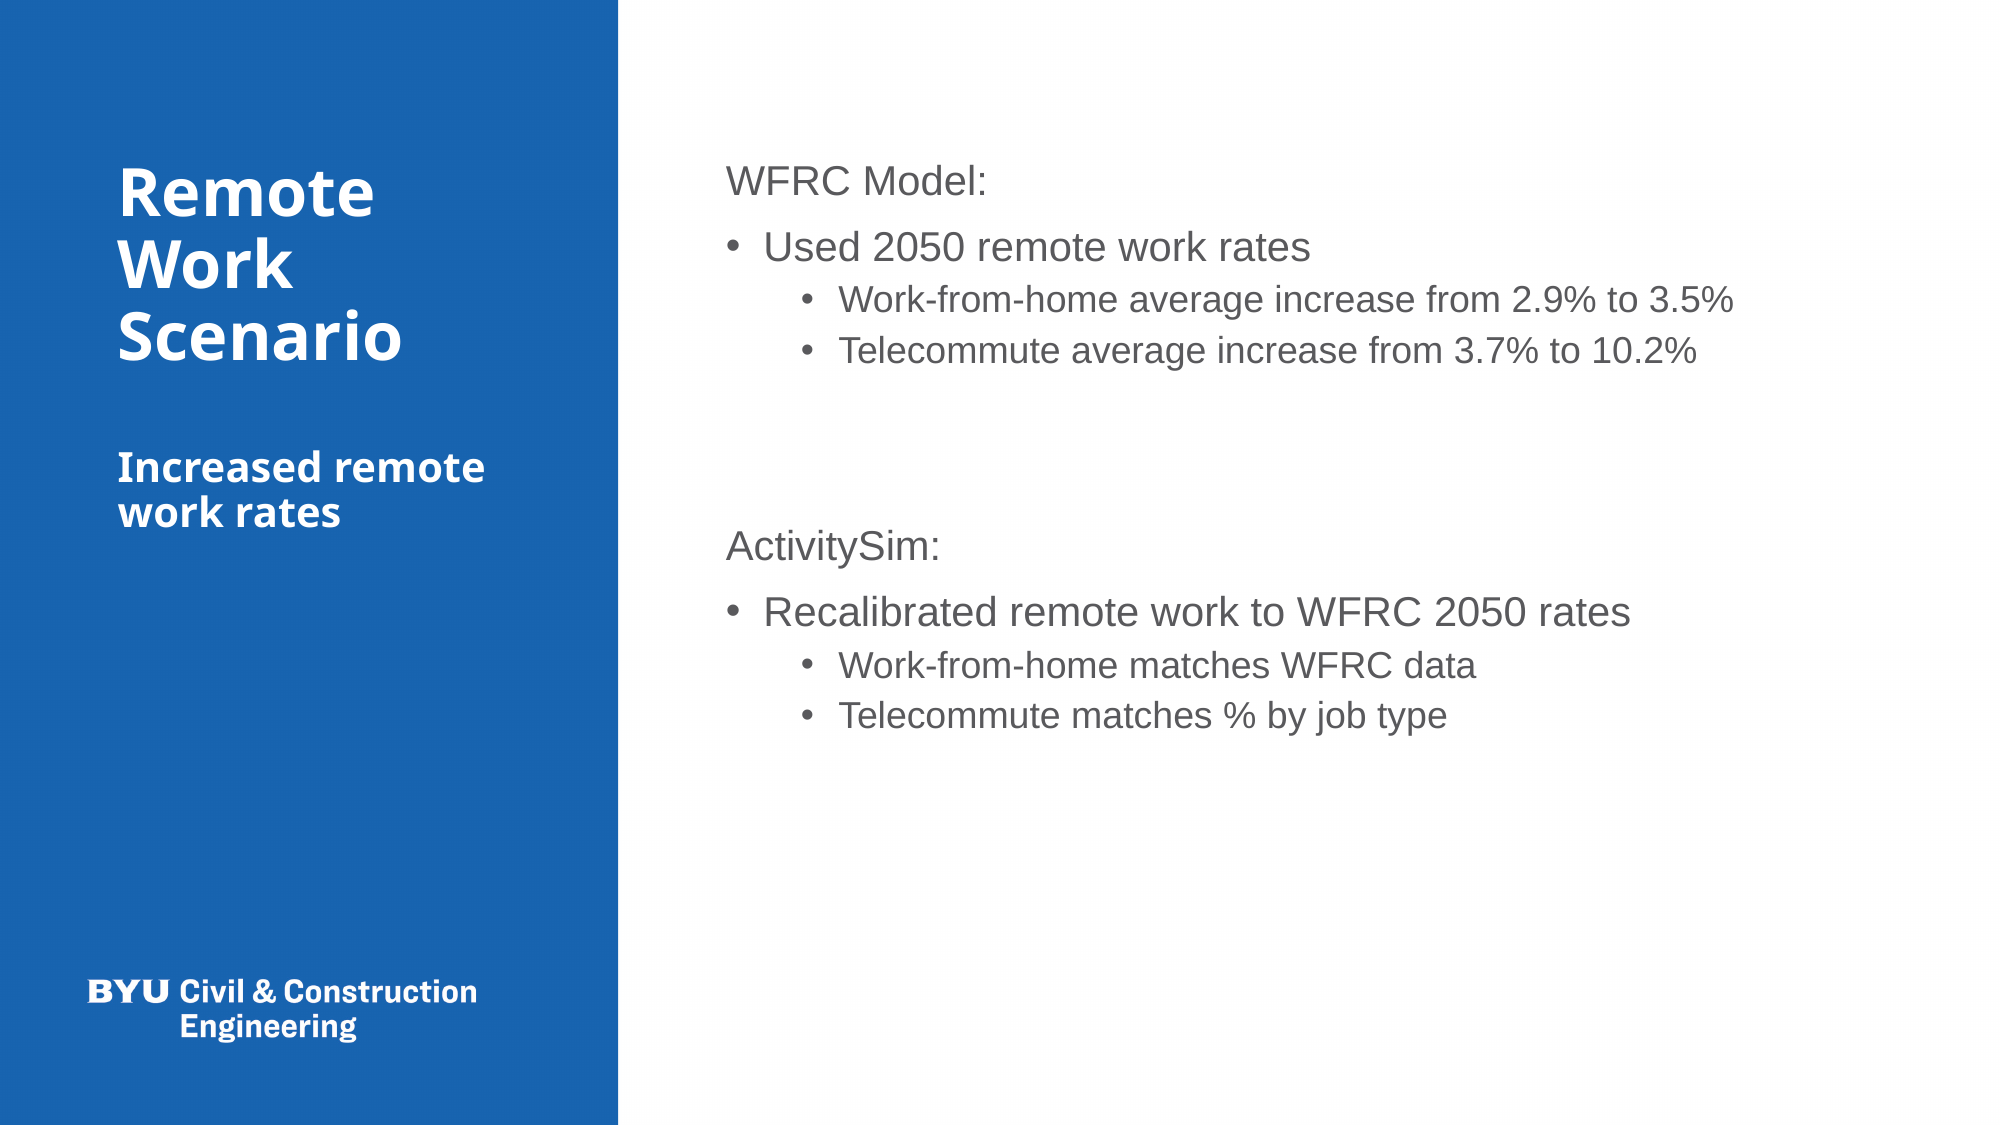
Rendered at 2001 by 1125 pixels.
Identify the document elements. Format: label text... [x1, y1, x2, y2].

list WFRC Model: Used 2050 remote work rates Work-from-home average increase from 2.9% to 3.5% Telecommute average increase from 3.7% to 10.2% ActivitySim: Recalibrated remote work to WFRC 2050 rates Work-from-home matches WFRC data Telecommute matches % by job type [710, 151, 1863, 975]
picture [0, 0, 2001, 1125]
title Remote Work Scenario Increased remote work rates [102, 151, 572, 975]
